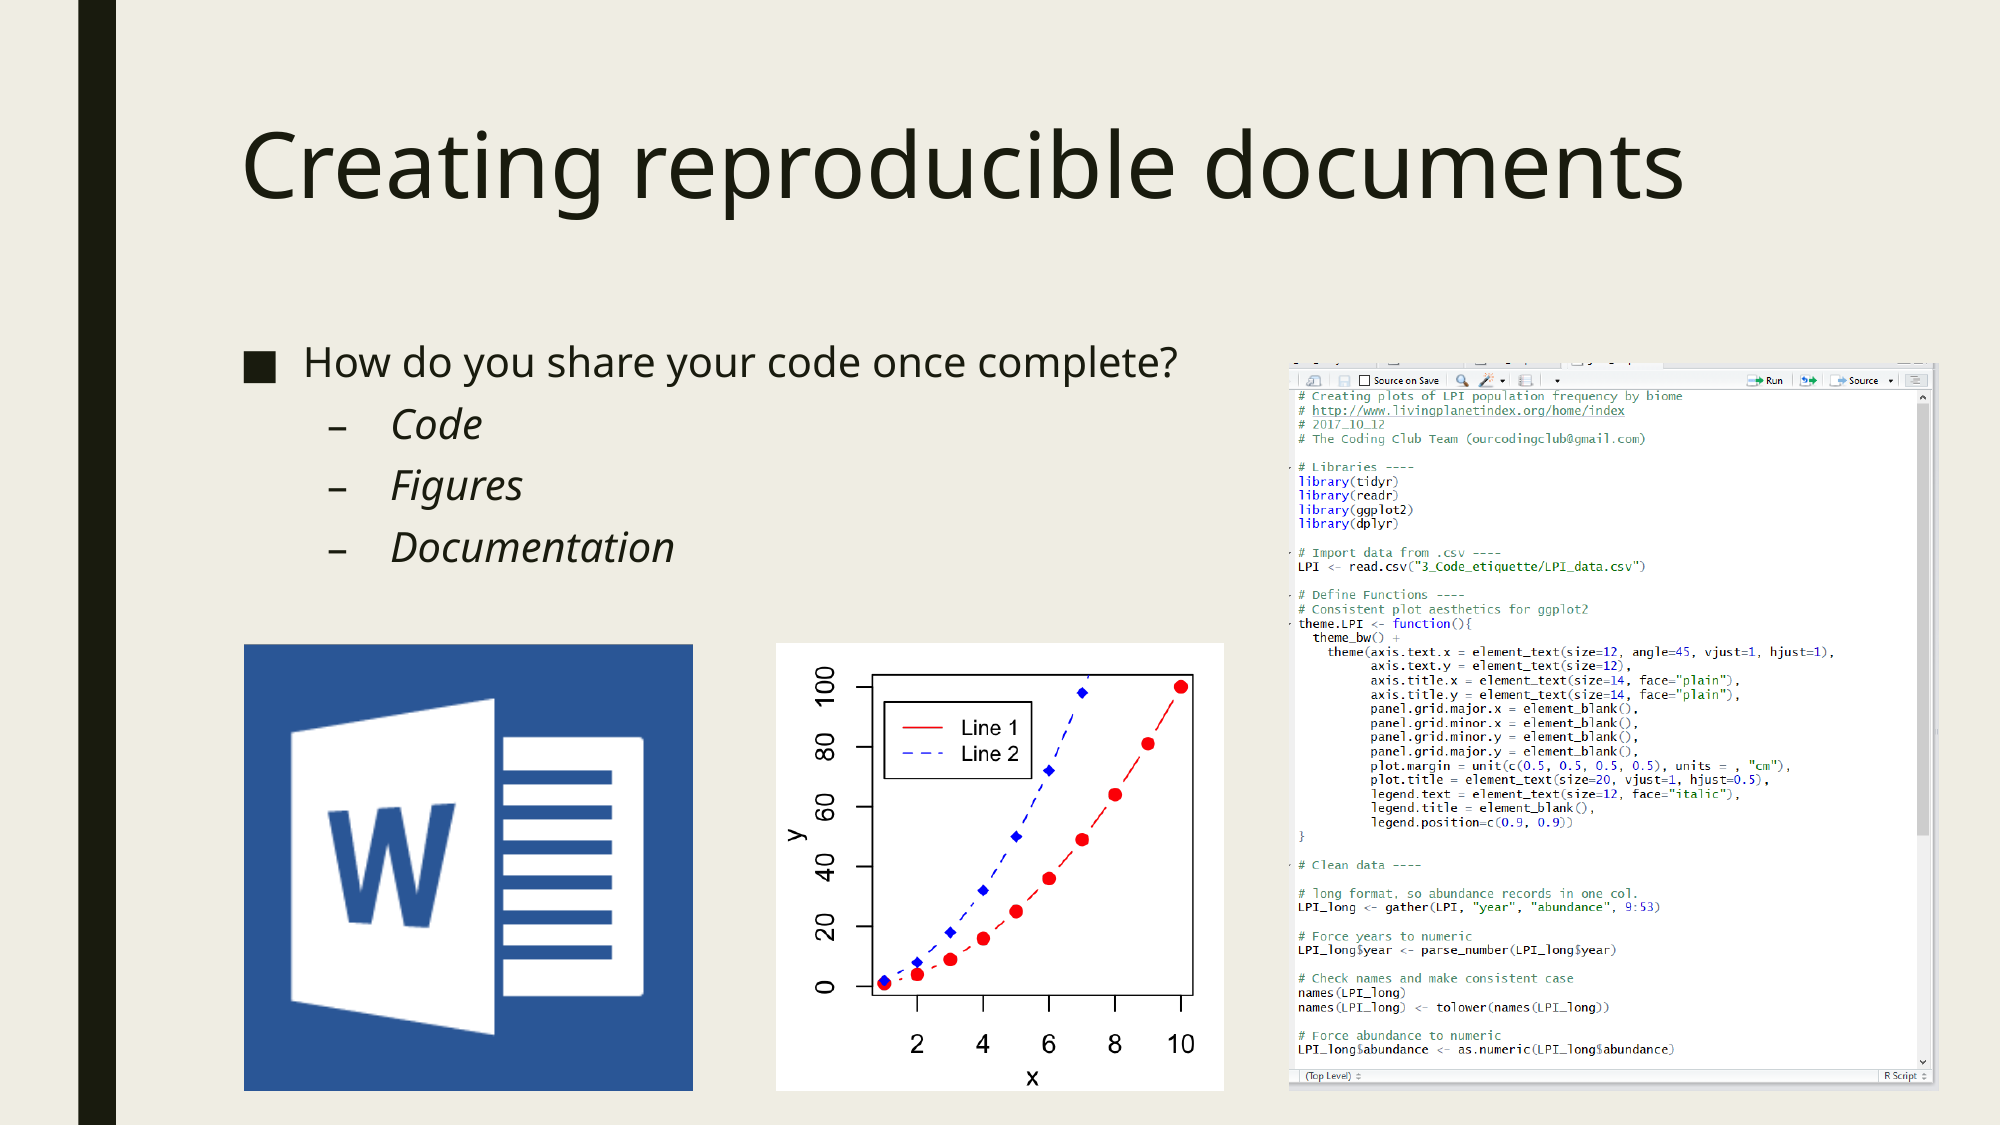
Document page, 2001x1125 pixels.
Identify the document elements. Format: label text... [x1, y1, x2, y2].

title Creating reproducible documents [225, 112, 1800, 332]
picture [776, 643, 1224, 1091]
list How do you share your code once complete? Code Figures Documentation [225, 332, 1800, 620]
picture [244, 643, 693, 1091]
picture [1289, 363, 1939, 1091]
